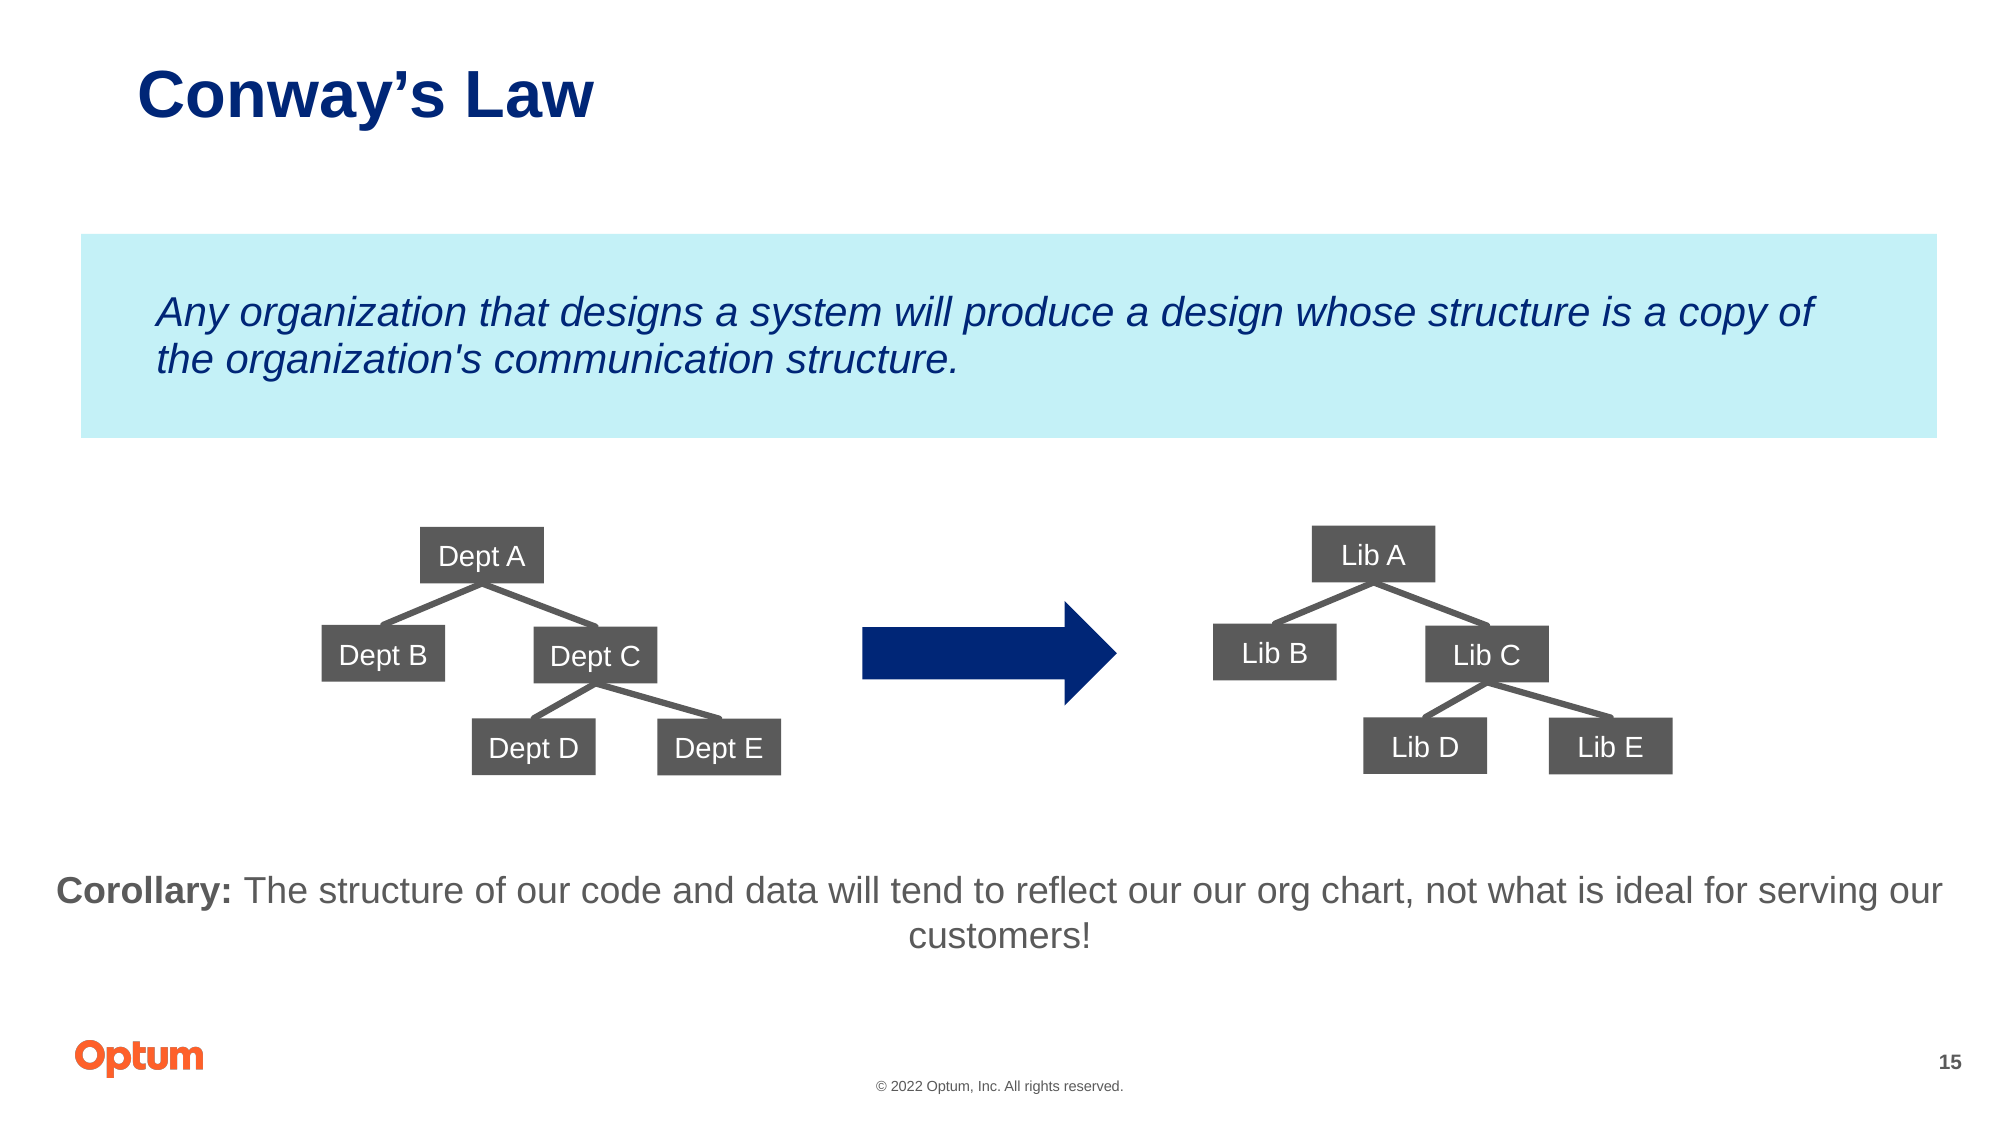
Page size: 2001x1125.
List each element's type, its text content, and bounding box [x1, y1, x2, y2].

text_box Dept D [471, 717, 597, 776]
text_box Lib E [1548, 717, 1674, 775]
title Conway’s Law [137, 59, 1863, 233]
picture [75, 1040, 203, 1078]
text_box Lib B [1212, 623, 1338, 681]
text_box Dept E [656, 718, 782, 776]
text_box Dept A [419, 526, 545, 583]
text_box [1488, 682, 1611, 718]
text_box Lib C [1424, 625, 1550, 683]
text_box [1274, 582, 1374, 624]
text_box Dept B [321, 624, 446, 683]
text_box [383, 583, 482, 625]
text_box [1425, 682, 1488, 718]
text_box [481, 583, 596, 627]
text_box [861, 598, 1119, 709]
text_box Lib D [1362, 716, 1488, 775]
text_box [596, 683, 720, 719]
text_box Any organization that designs a system will produce a design whose structure is a copy of the organization's communication structure. [81, 233, 1937, 438]
list Corollary: The structure of our code and data will tend to reflect our our org chart, not what is ideal for serving our customers! [43, 865, 1956, 992]
text_box Dept C [533, 626, 658, 683]
text_box Lib A [1311, 525, 1436, 582]
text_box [1373, 582, 1488, 626]
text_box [533, 683, 596, 719]
